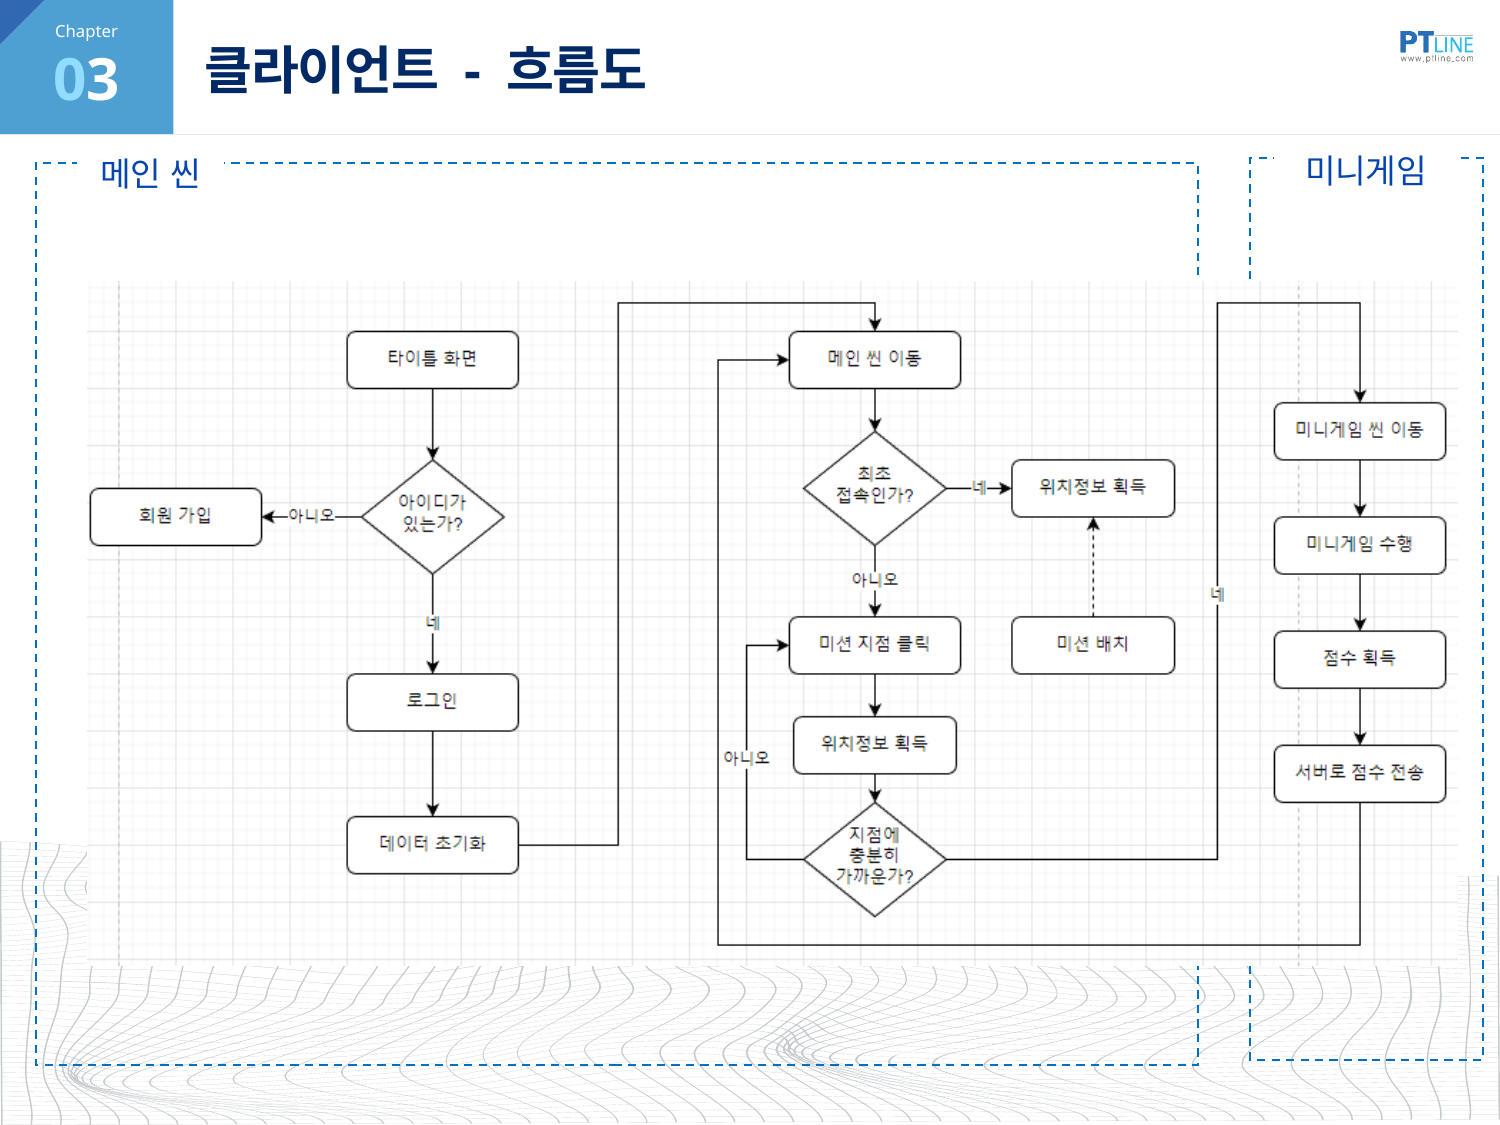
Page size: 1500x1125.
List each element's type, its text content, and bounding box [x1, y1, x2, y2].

text_box 메인 씬 [77, 146, 224, 201]
text_box [1249, 157, 1484, 1061]
text_box 미니게임 [1274, 142, 1458, 198]
text_box [35, 162, 1199, 1066]
title 클라이언트 - 흐름도 [189, 37, 1484, 125]
text_box 03 [22, 35, 151, 120]
picture [87, 281, 1458, 966]
